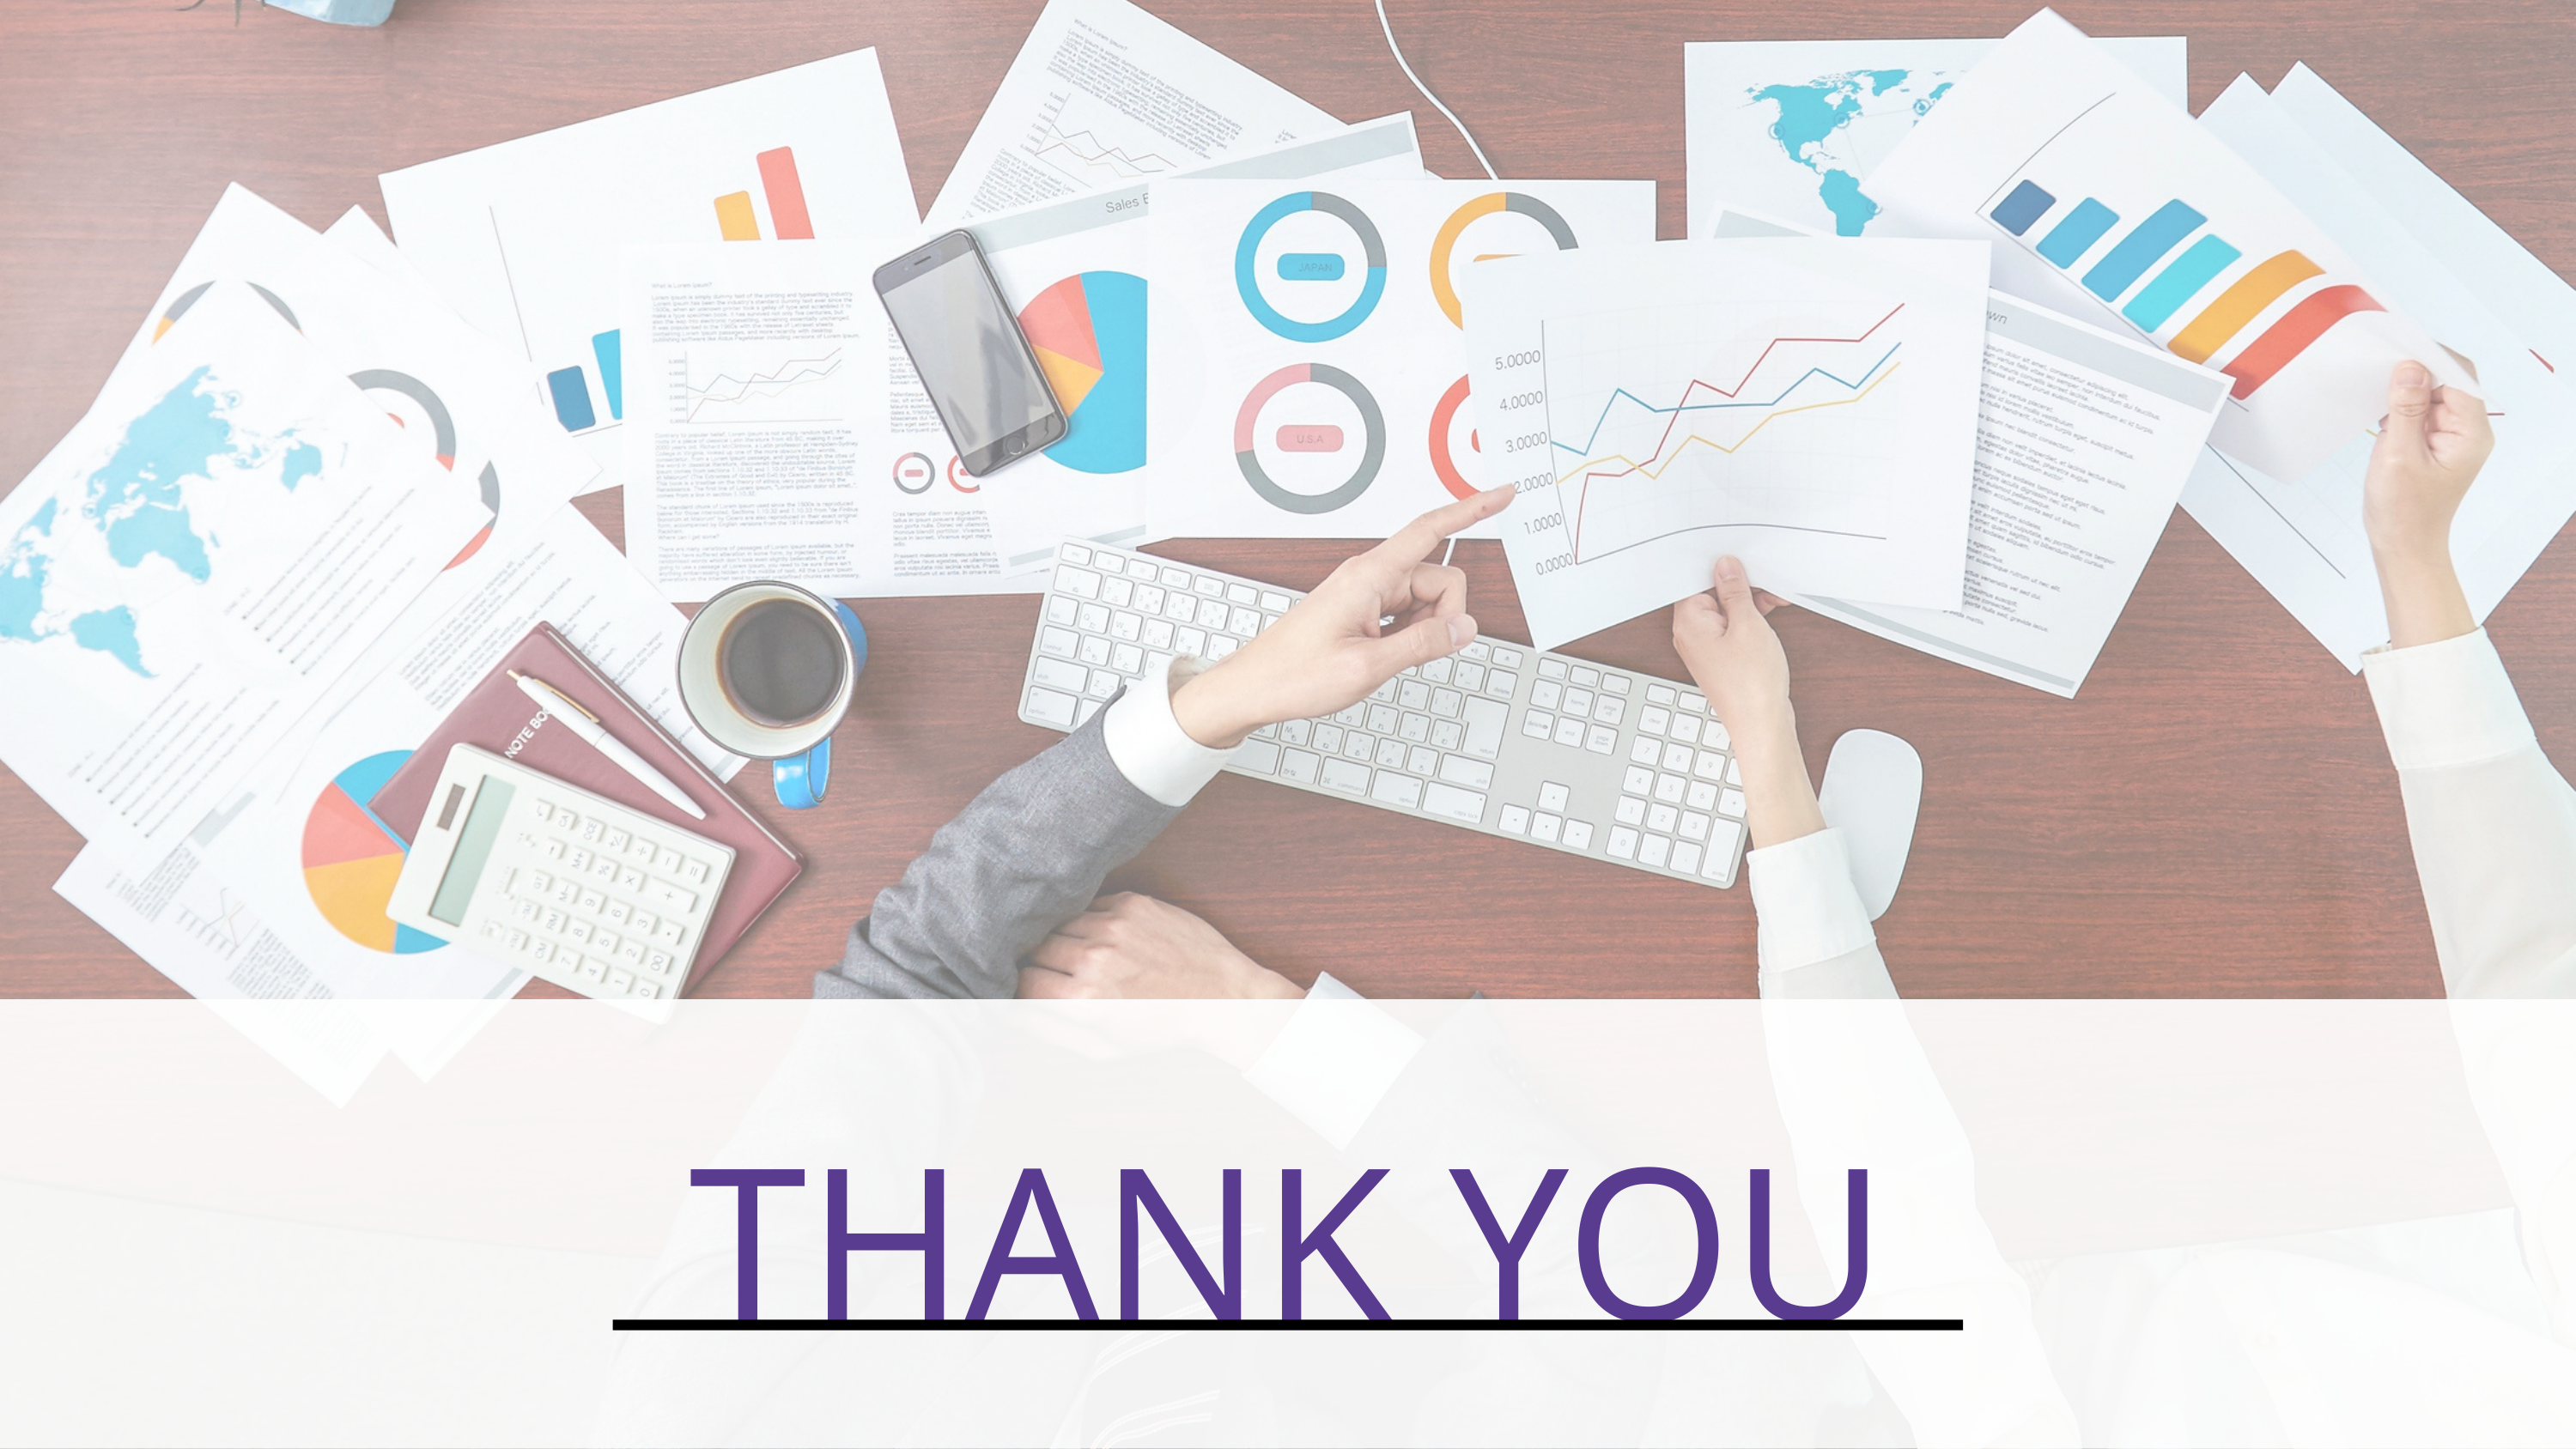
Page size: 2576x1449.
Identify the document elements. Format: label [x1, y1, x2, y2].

text_box [0, 0, 2576, 997]
text_box [233, 1090, 2343, 1345]
text_box [0, 998, 2576, 1449]
